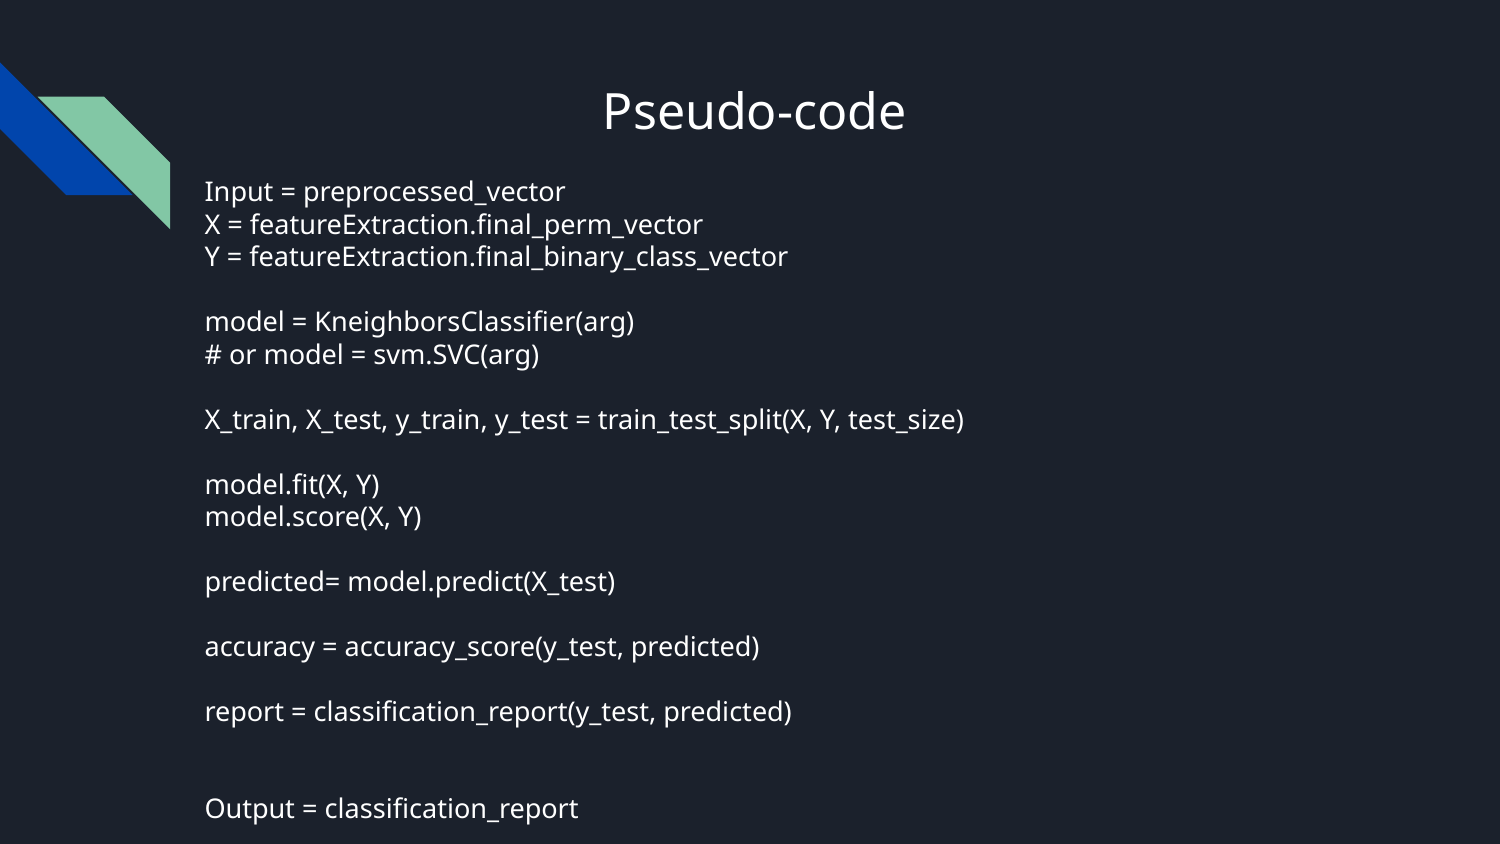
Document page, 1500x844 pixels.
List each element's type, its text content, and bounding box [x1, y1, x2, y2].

text_box Input = preprocessed_vector X = featureExtraction.final_perm_vector Y = featureExtraction.final_binary_class_vector model = KneighborsClassifier(arg) # or model = svm.SVC(arg) X_train, X_test, y_train, y_test = train_test_split(X, Y, test_size) model.fit(X, Y) model.score(X, Y) predicted= model.predict(X_test) accuracy = accuracy_score(y_test, predicted) report = classification_report(y_test, predicted) Output = classification_report [189, 159, 1500, 762]
title Pseudo-code [212, 64, 1368, 159]
